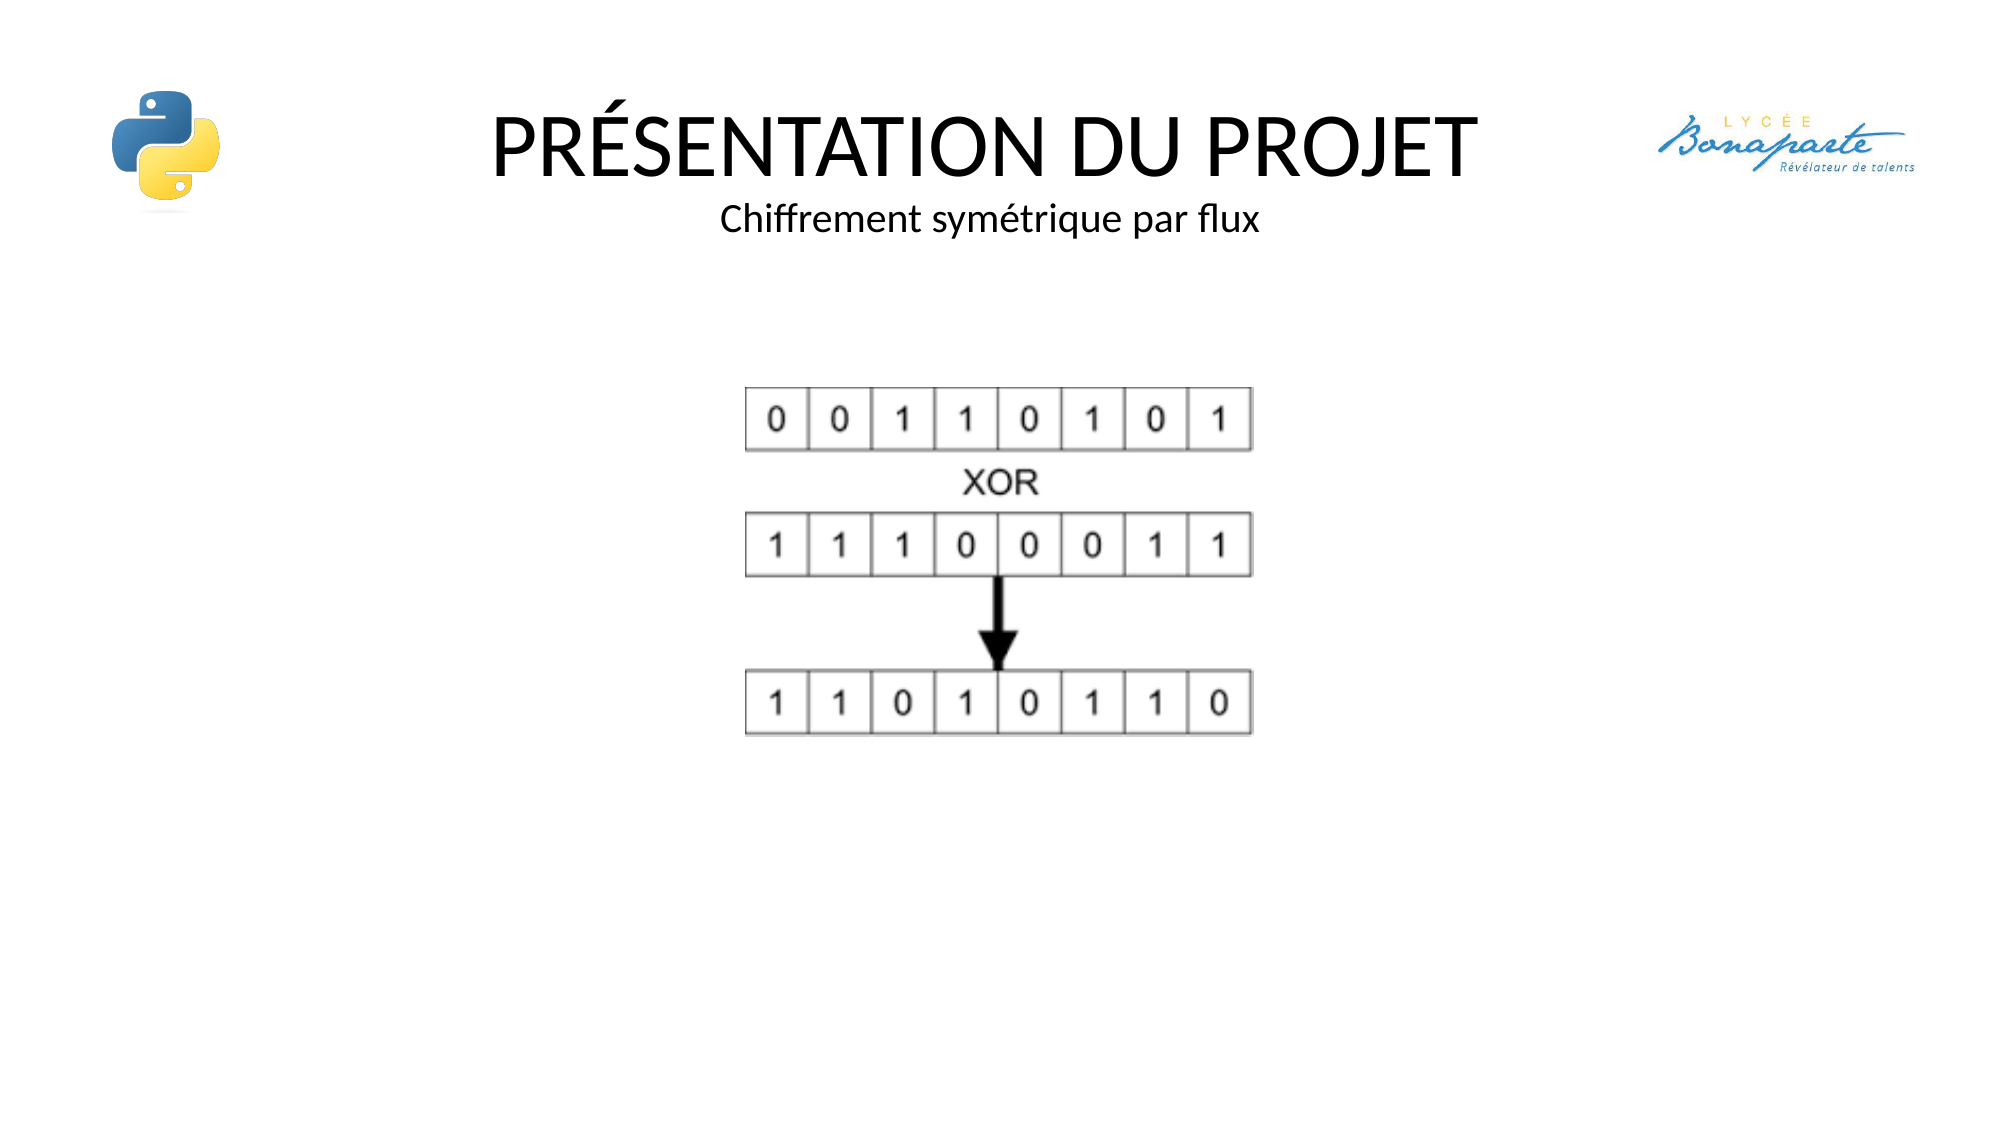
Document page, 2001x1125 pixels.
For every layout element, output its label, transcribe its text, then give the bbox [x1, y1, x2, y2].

picture [745, 387, 1255, 738]
picture [1647, 111, 1921, 181]
text_box PRÉSENTATION DU PROJET [475, 77, 1525, 204]
picture [111, 91, 223, 213]
text_box Chiffrement symétrique par flux [705, 183, 1295, 252]
